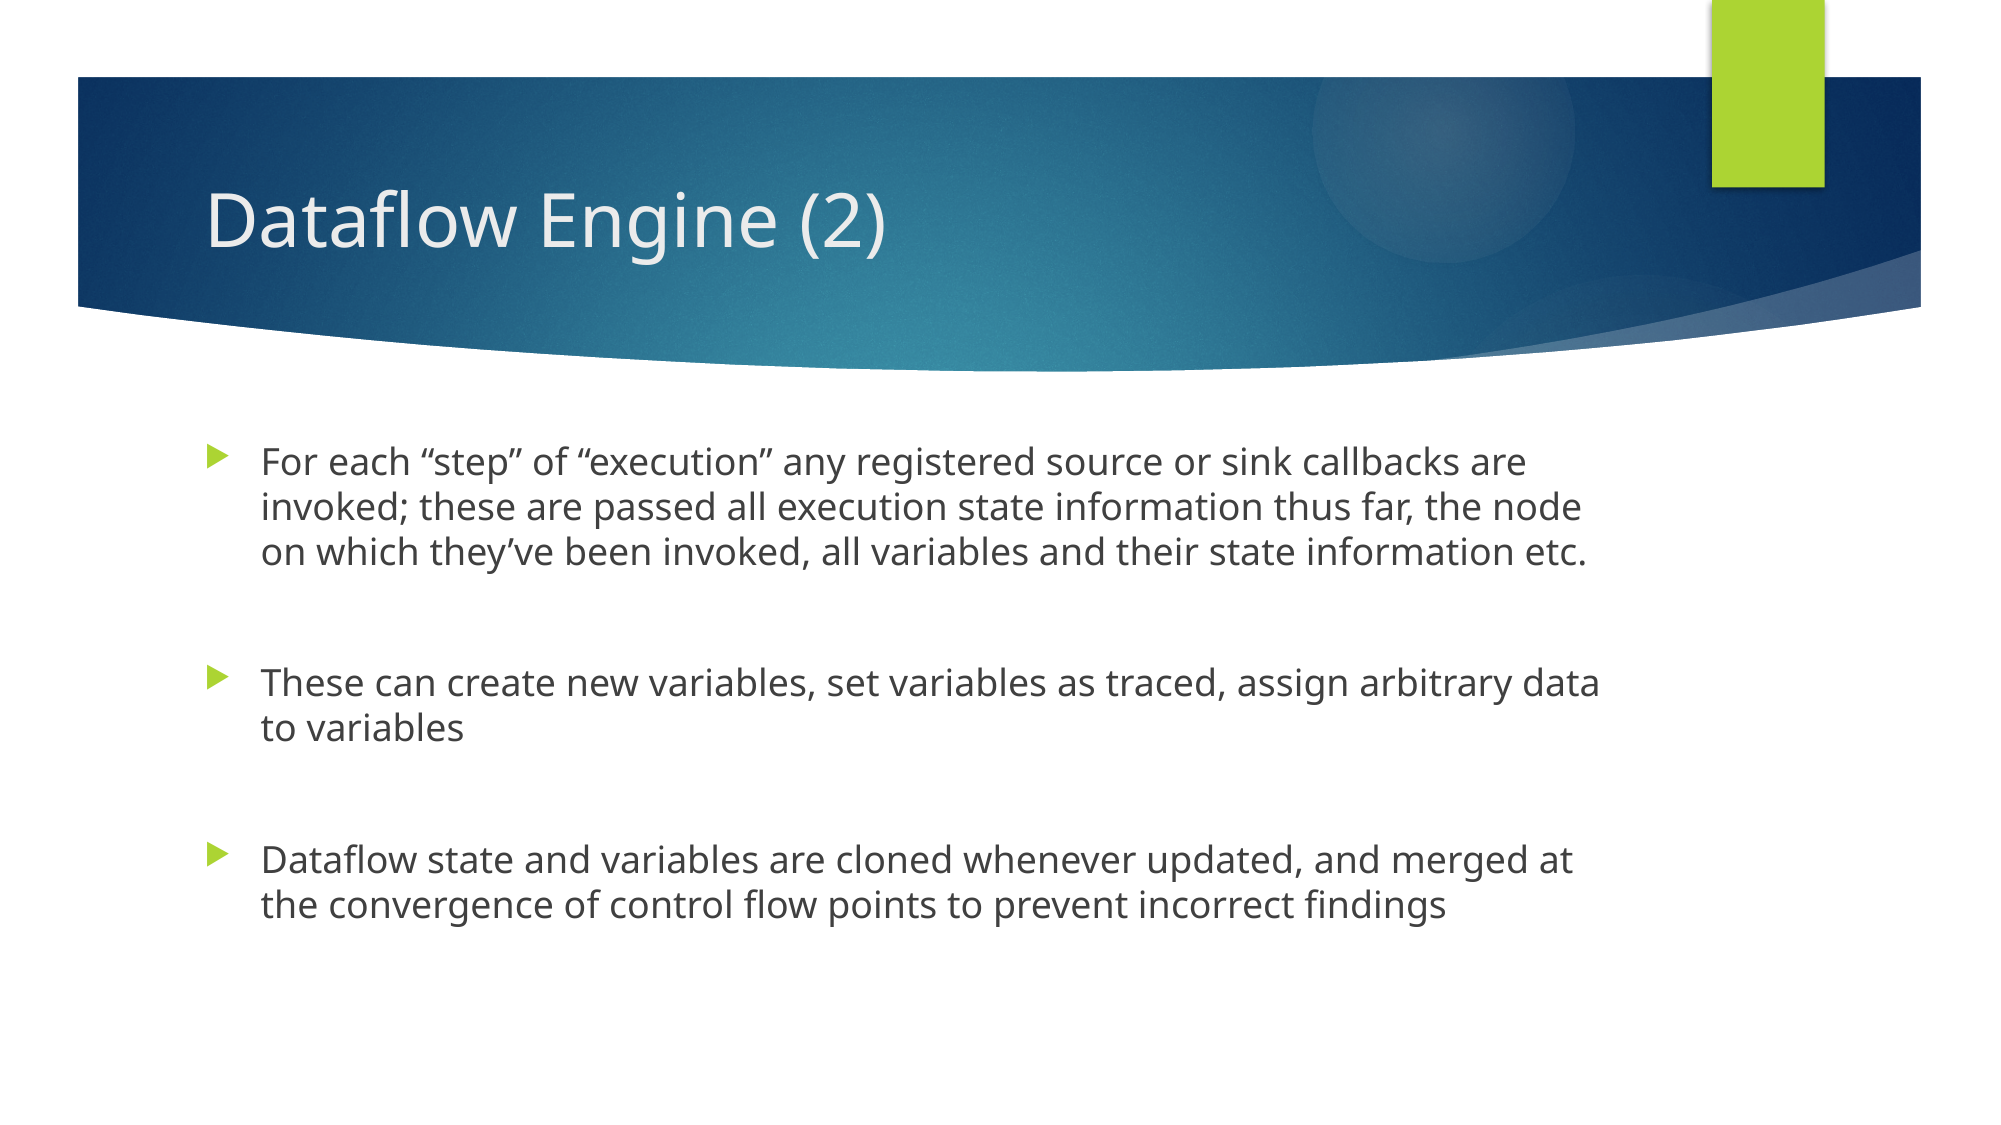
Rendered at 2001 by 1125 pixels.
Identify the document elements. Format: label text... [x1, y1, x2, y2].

title Dataflow Engine (2) [189, 159, 1627, 276]
list For each “step” of “execution” any registered source or sink callbacks are invoked; these are passed all execution state information thus far, the node on which they’ve been invoked, all variables and their state information etc. These can create new variables, set variables as traced, assign arbitrary data to variables Dataflow state and variables are cloned whenever updated, and merged at the convergence of control flow points to prevent incorrect findings [189, 364, 1627, 1116]
